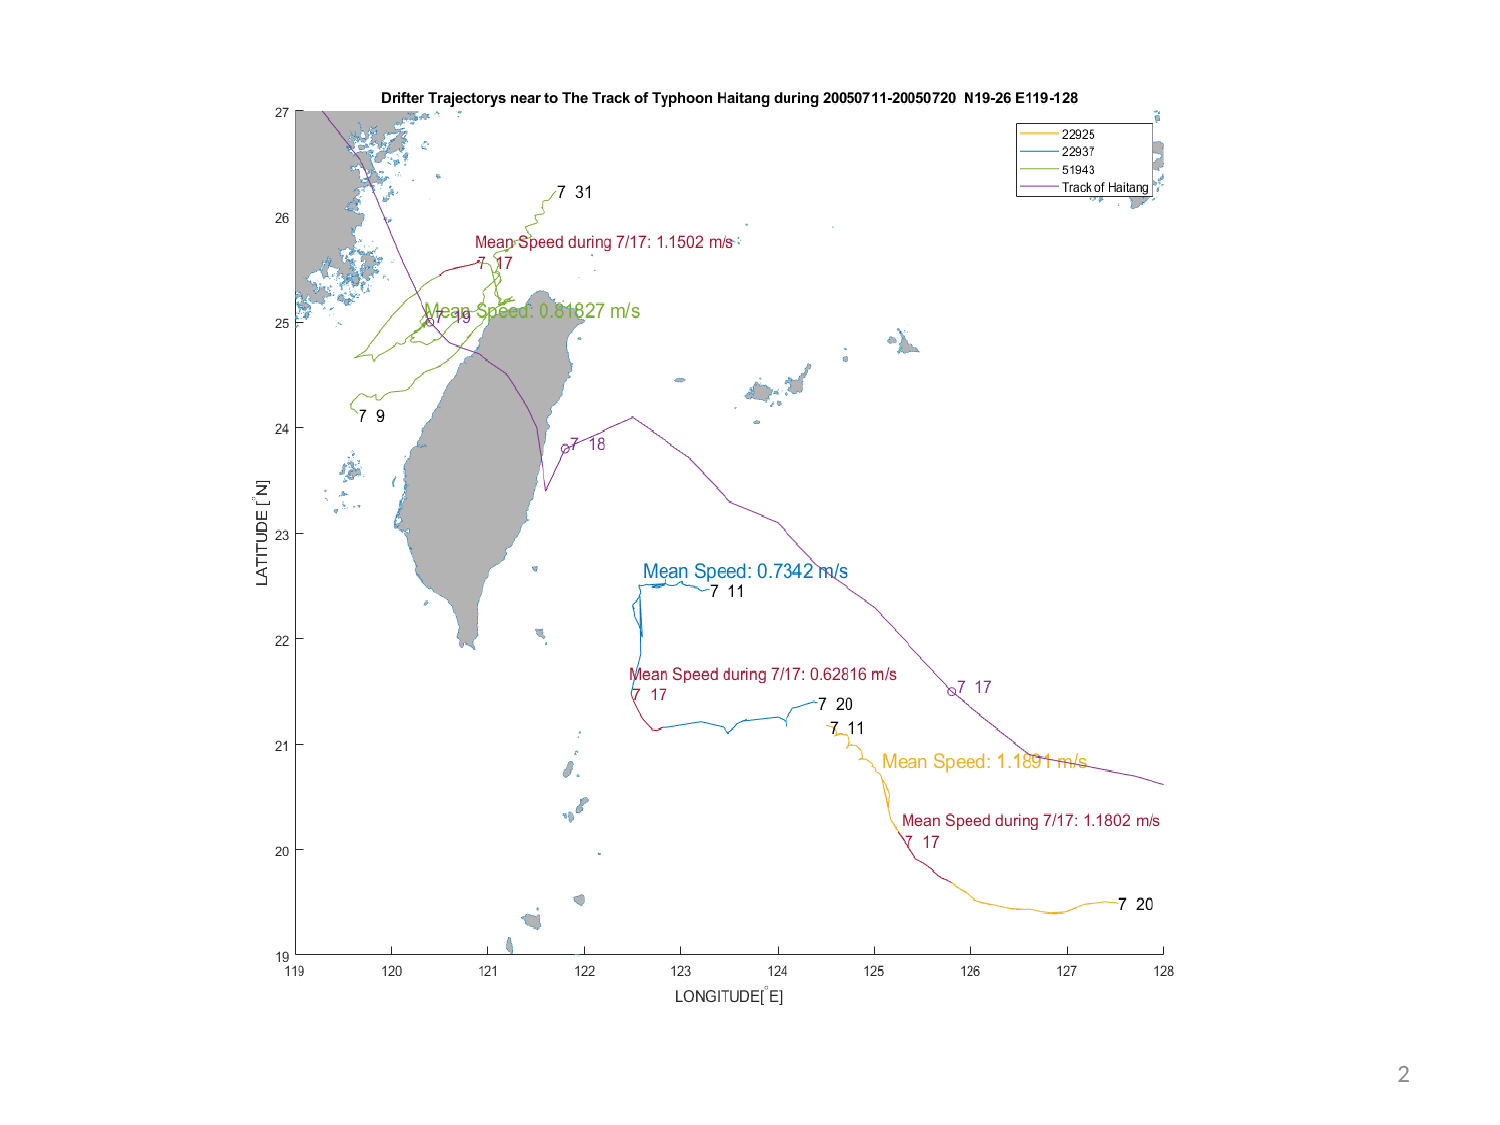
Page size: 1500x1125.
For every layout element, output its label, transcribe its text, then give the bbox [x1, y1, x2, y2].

picture [192, 55, 1308, 1070]
slide_number 2 [1074, 1042, 1425, 1103]
